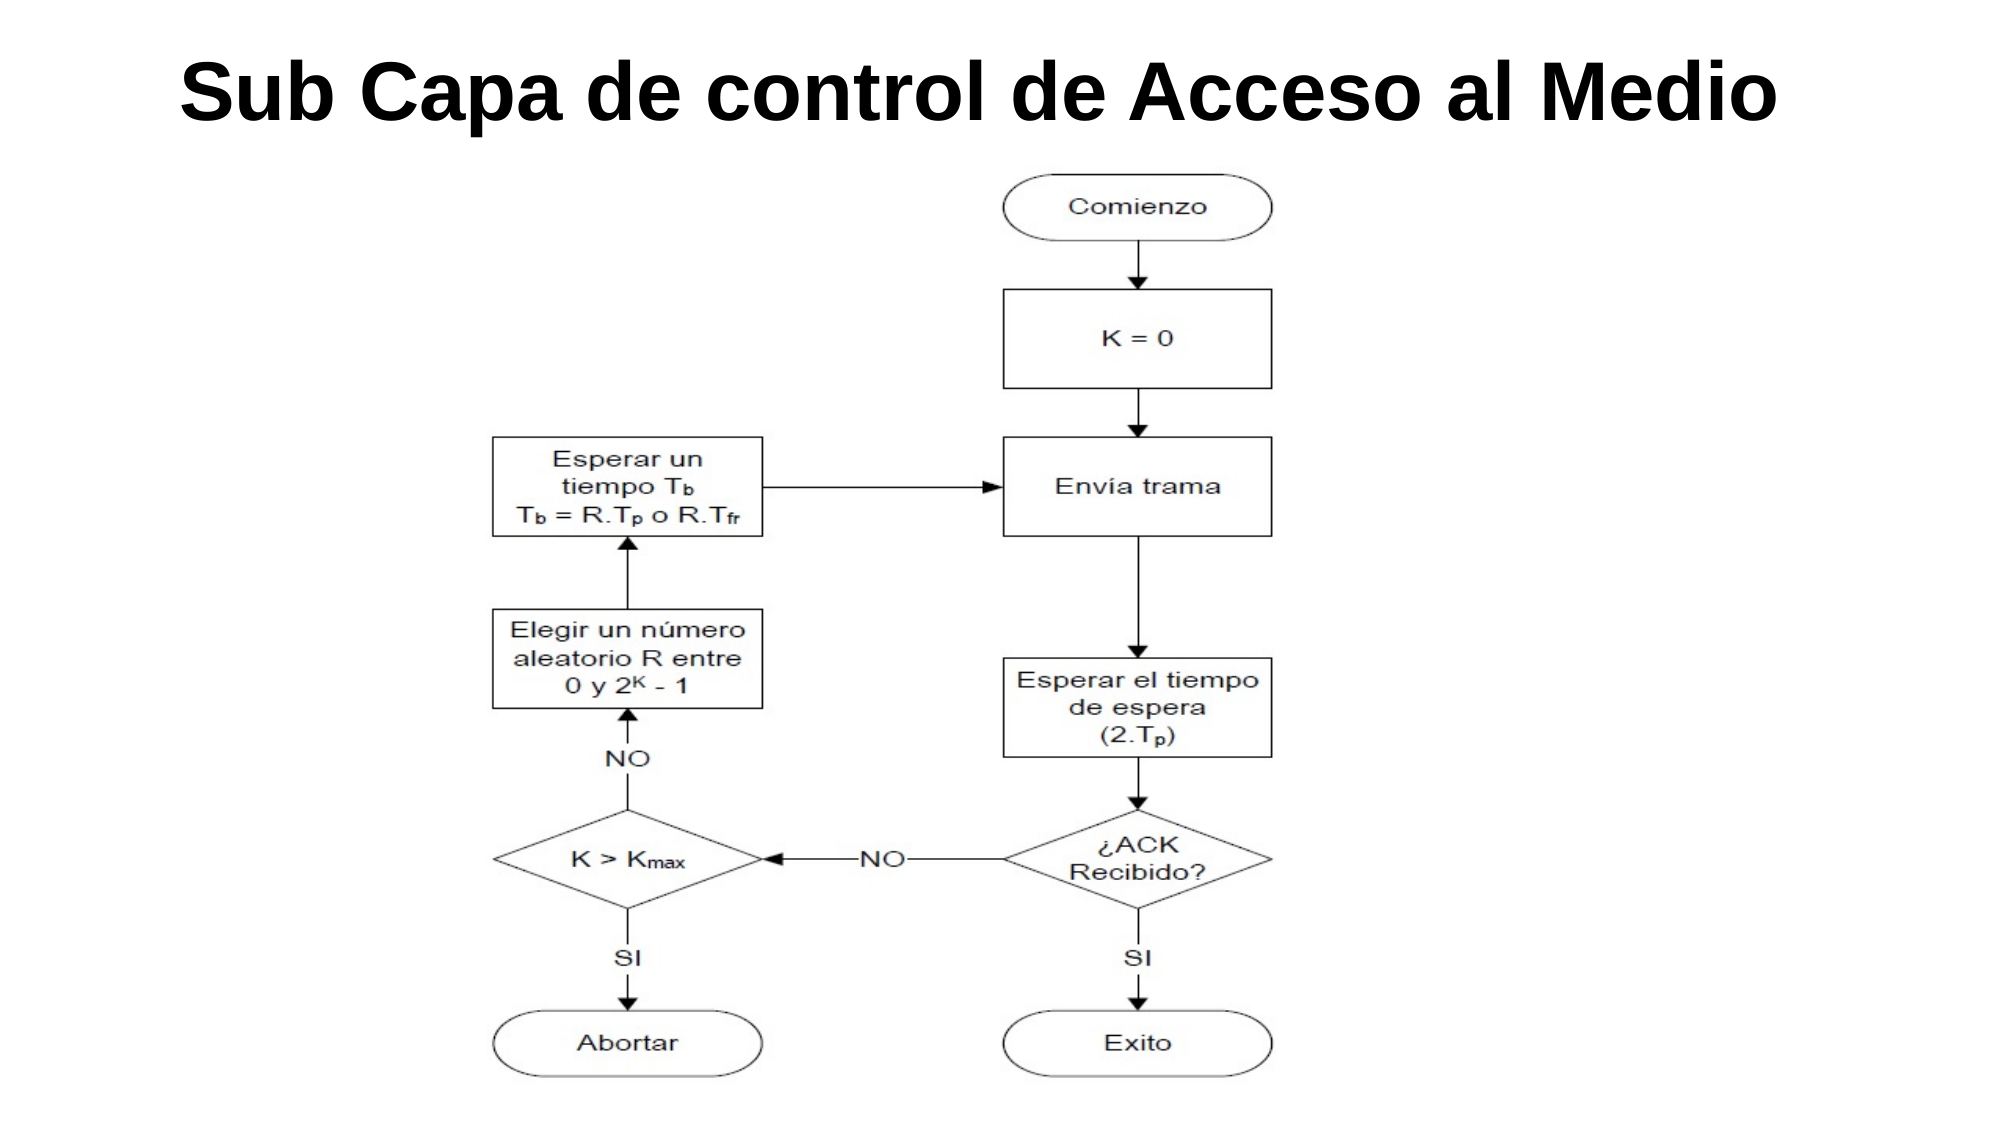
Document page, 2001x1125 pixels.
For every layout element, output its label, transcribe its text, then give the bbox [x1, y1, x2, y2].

text_box Sub Capa de control de Acceso al Medio [164, 37, 1865, 155]
picture [436, 154, 1362, 1111]
